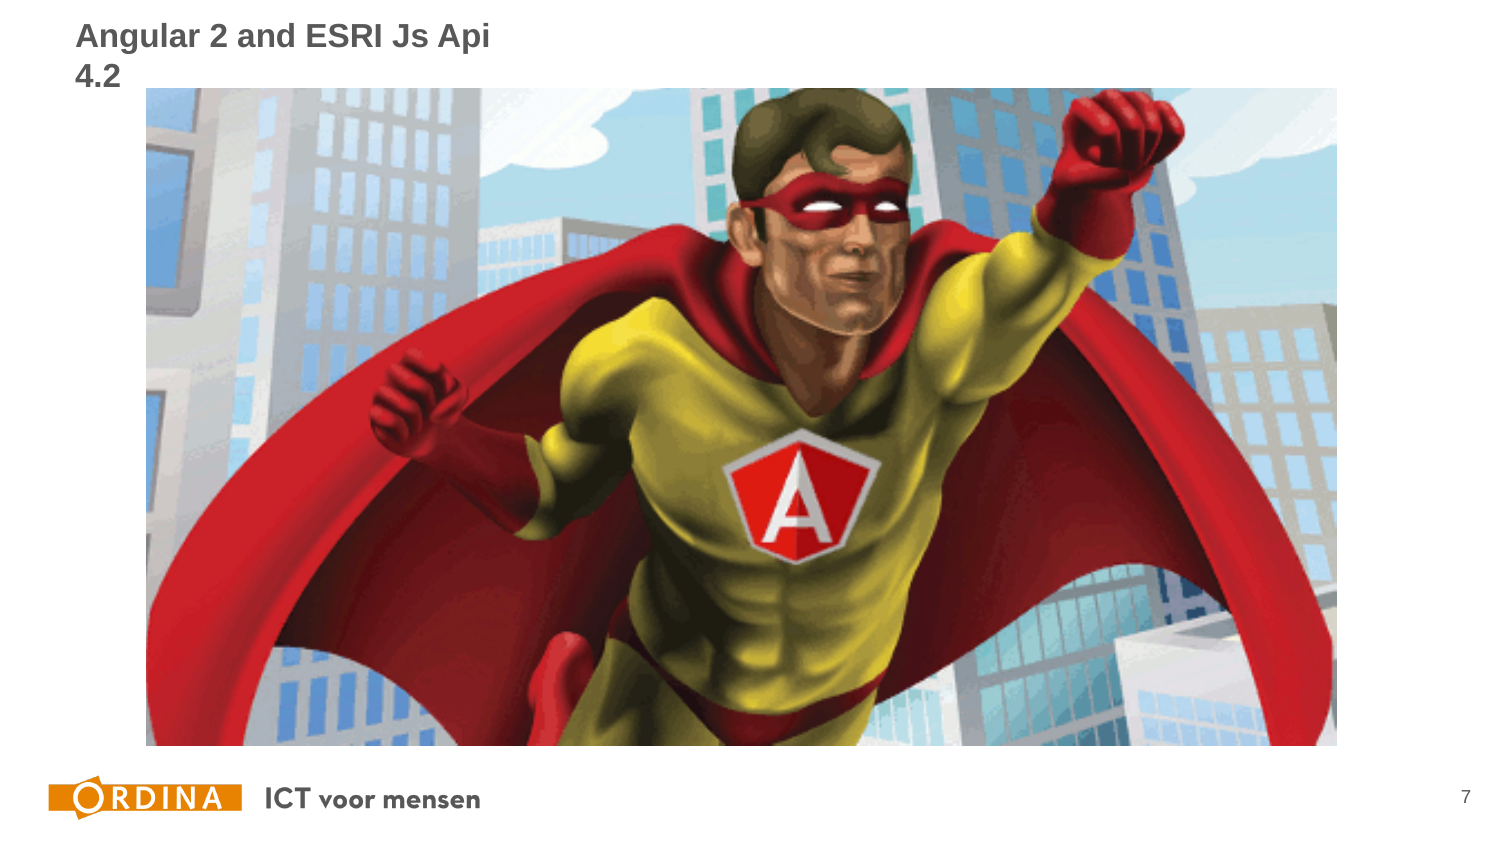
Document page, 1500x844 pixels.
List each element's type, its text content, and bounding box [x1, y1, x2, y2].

title Angular 2 and ESRI Js Api 4.2 [75, 33, 542, 74]
picture [146, 88, 1337, 746]
